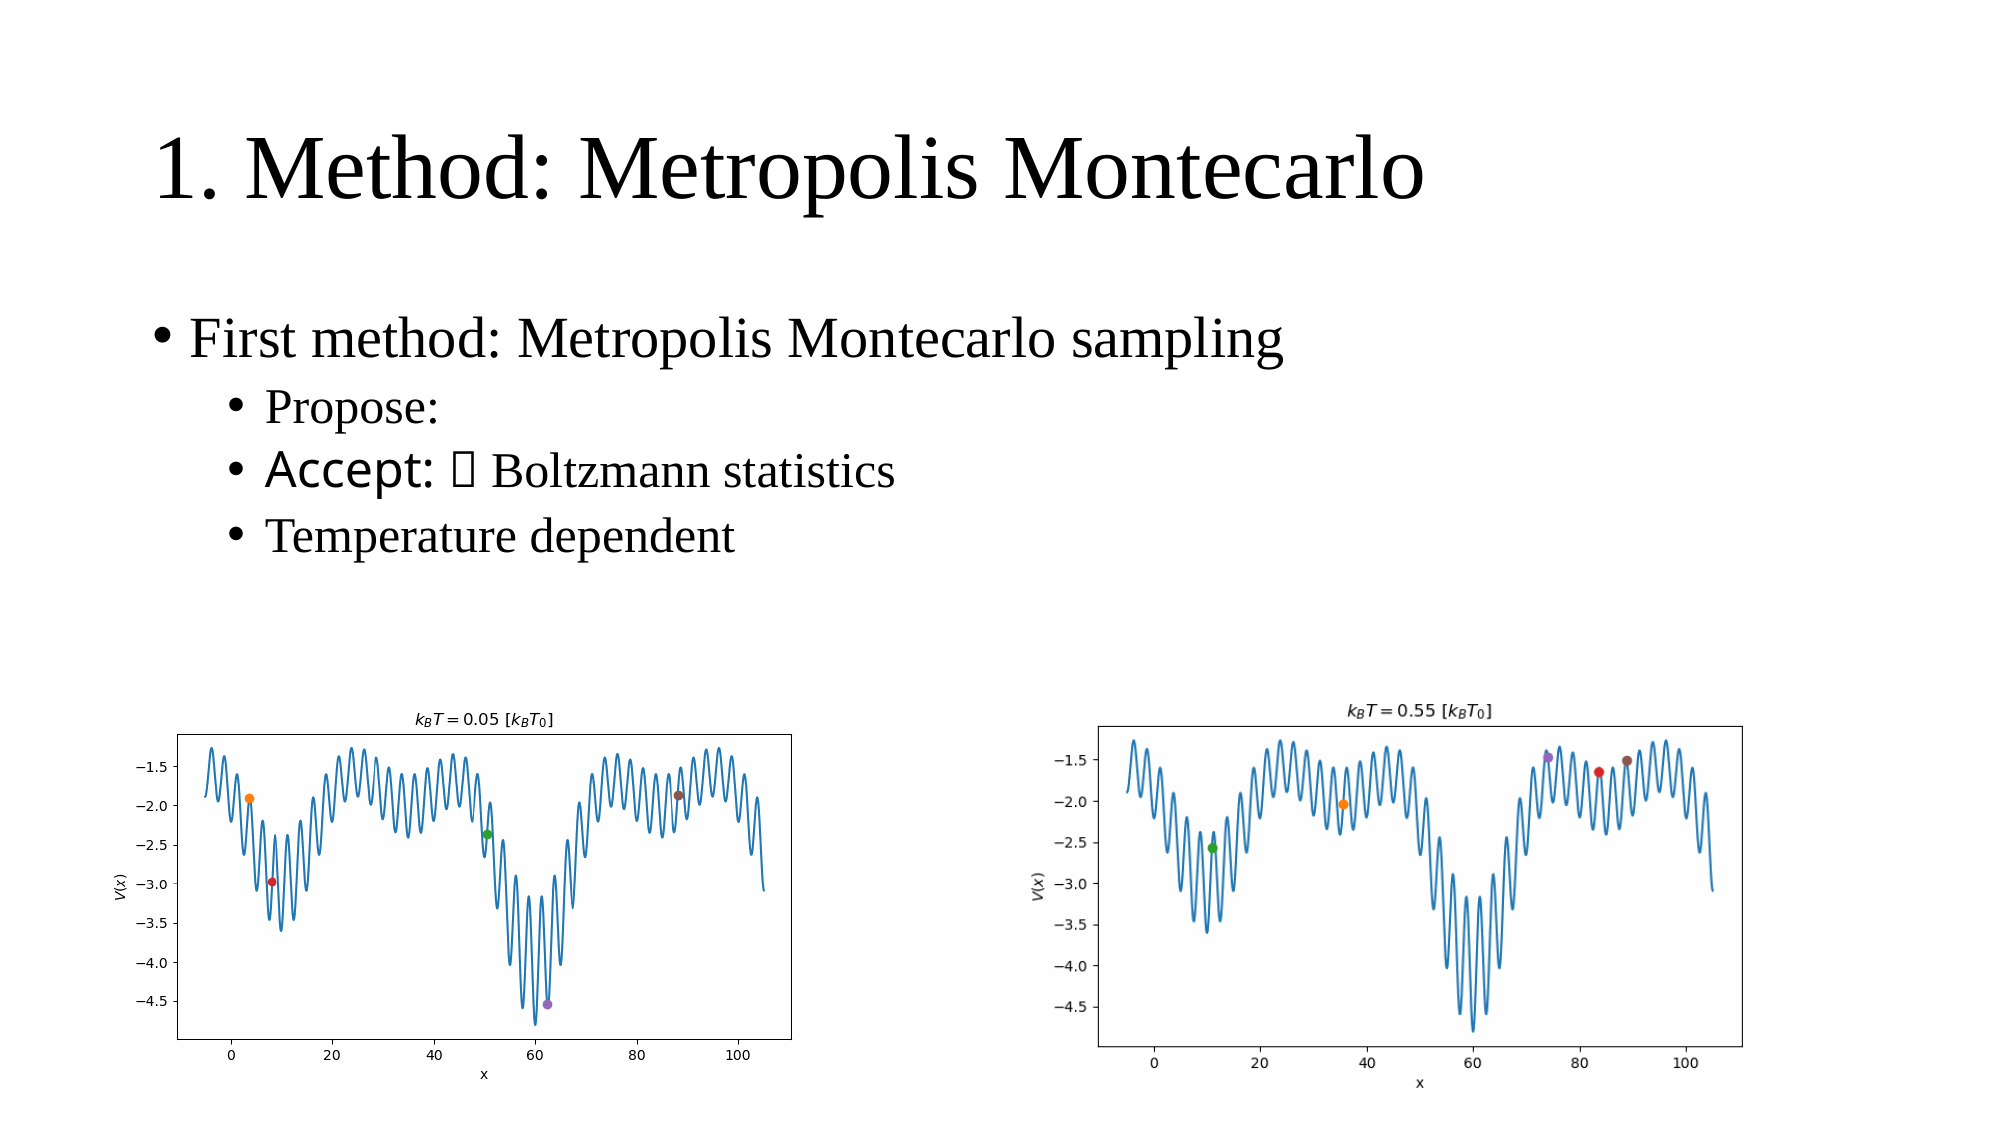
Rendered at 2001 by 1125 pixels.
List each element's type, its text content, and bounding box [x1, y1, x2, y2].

title 1. Method: Metropolis Montecarlo [137, 59, 1863, 278]
picture [77, 685, 870, 1083]
picture [994, 676, 1826, 1093]
